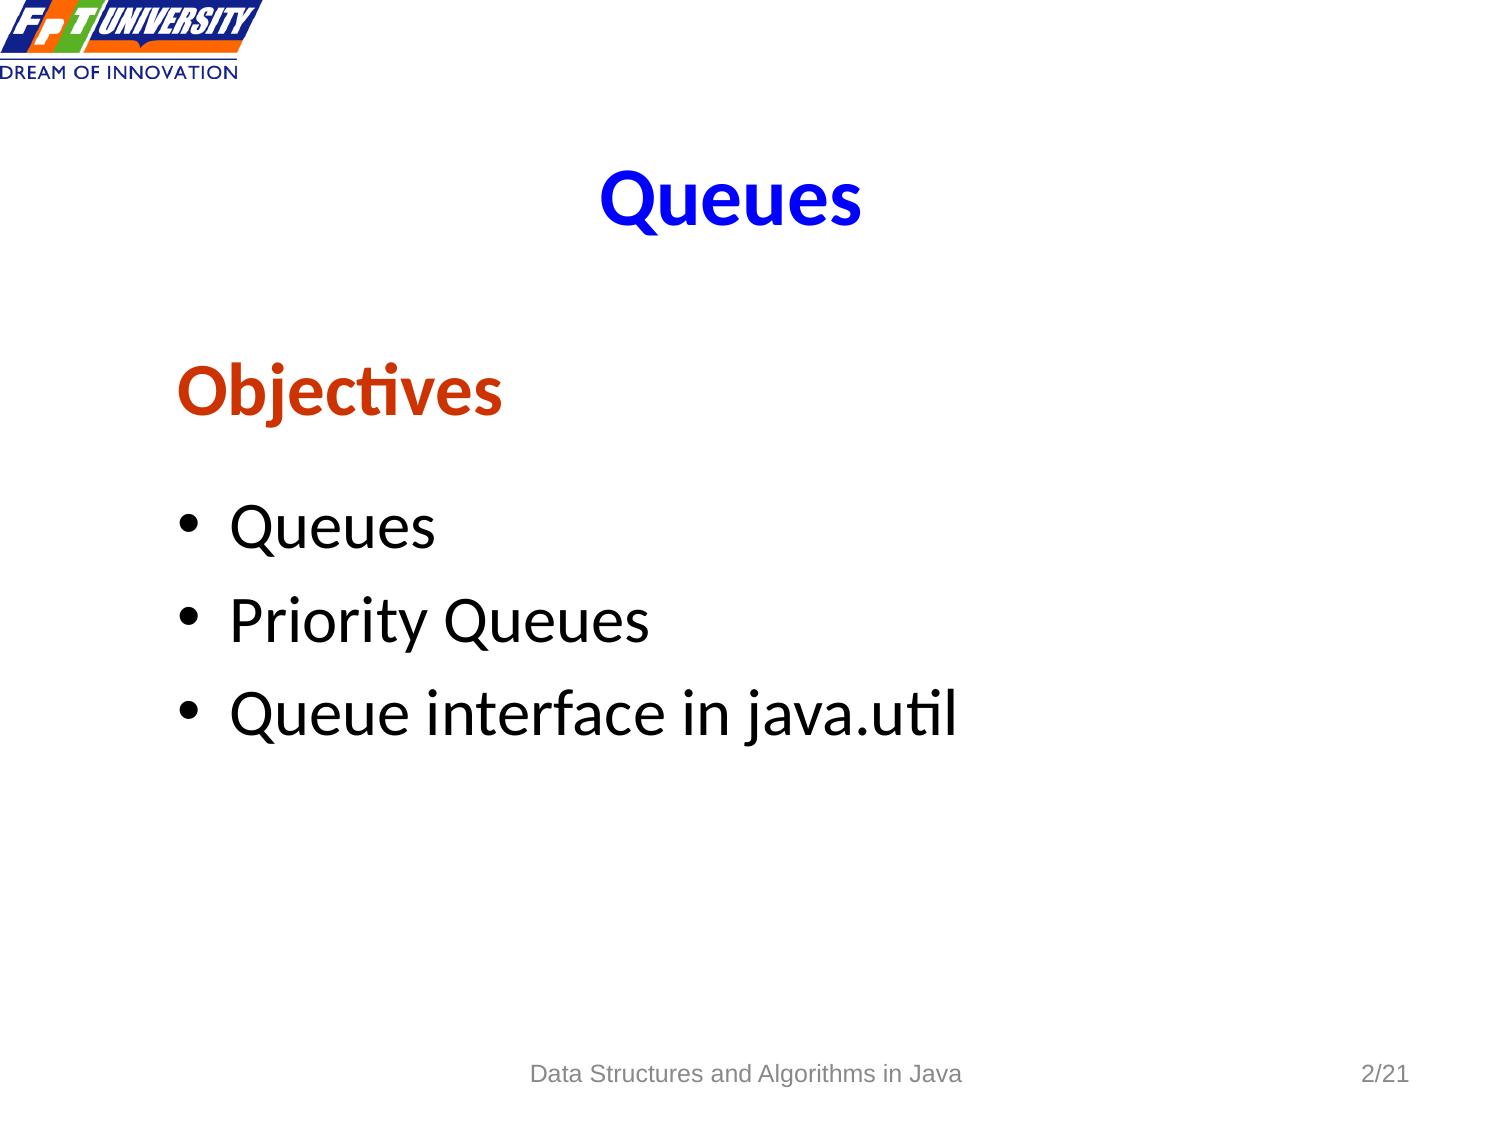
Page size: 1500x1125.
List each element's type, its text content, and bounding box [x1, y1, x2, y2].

title Queues [162, 90, 1301, 295]
picture [0, 0, 263, 79]
text_box Queues Priority Queues Queue interface in java.util [162, 474, 1313, 757]
slide_number 2/21 [1074, 1042, 1425, 1103]
footer Data Structures and Algorithms in Java [474, 1042, 1025, 1103]
text_box Objectives [162, 332, 900, 438]
